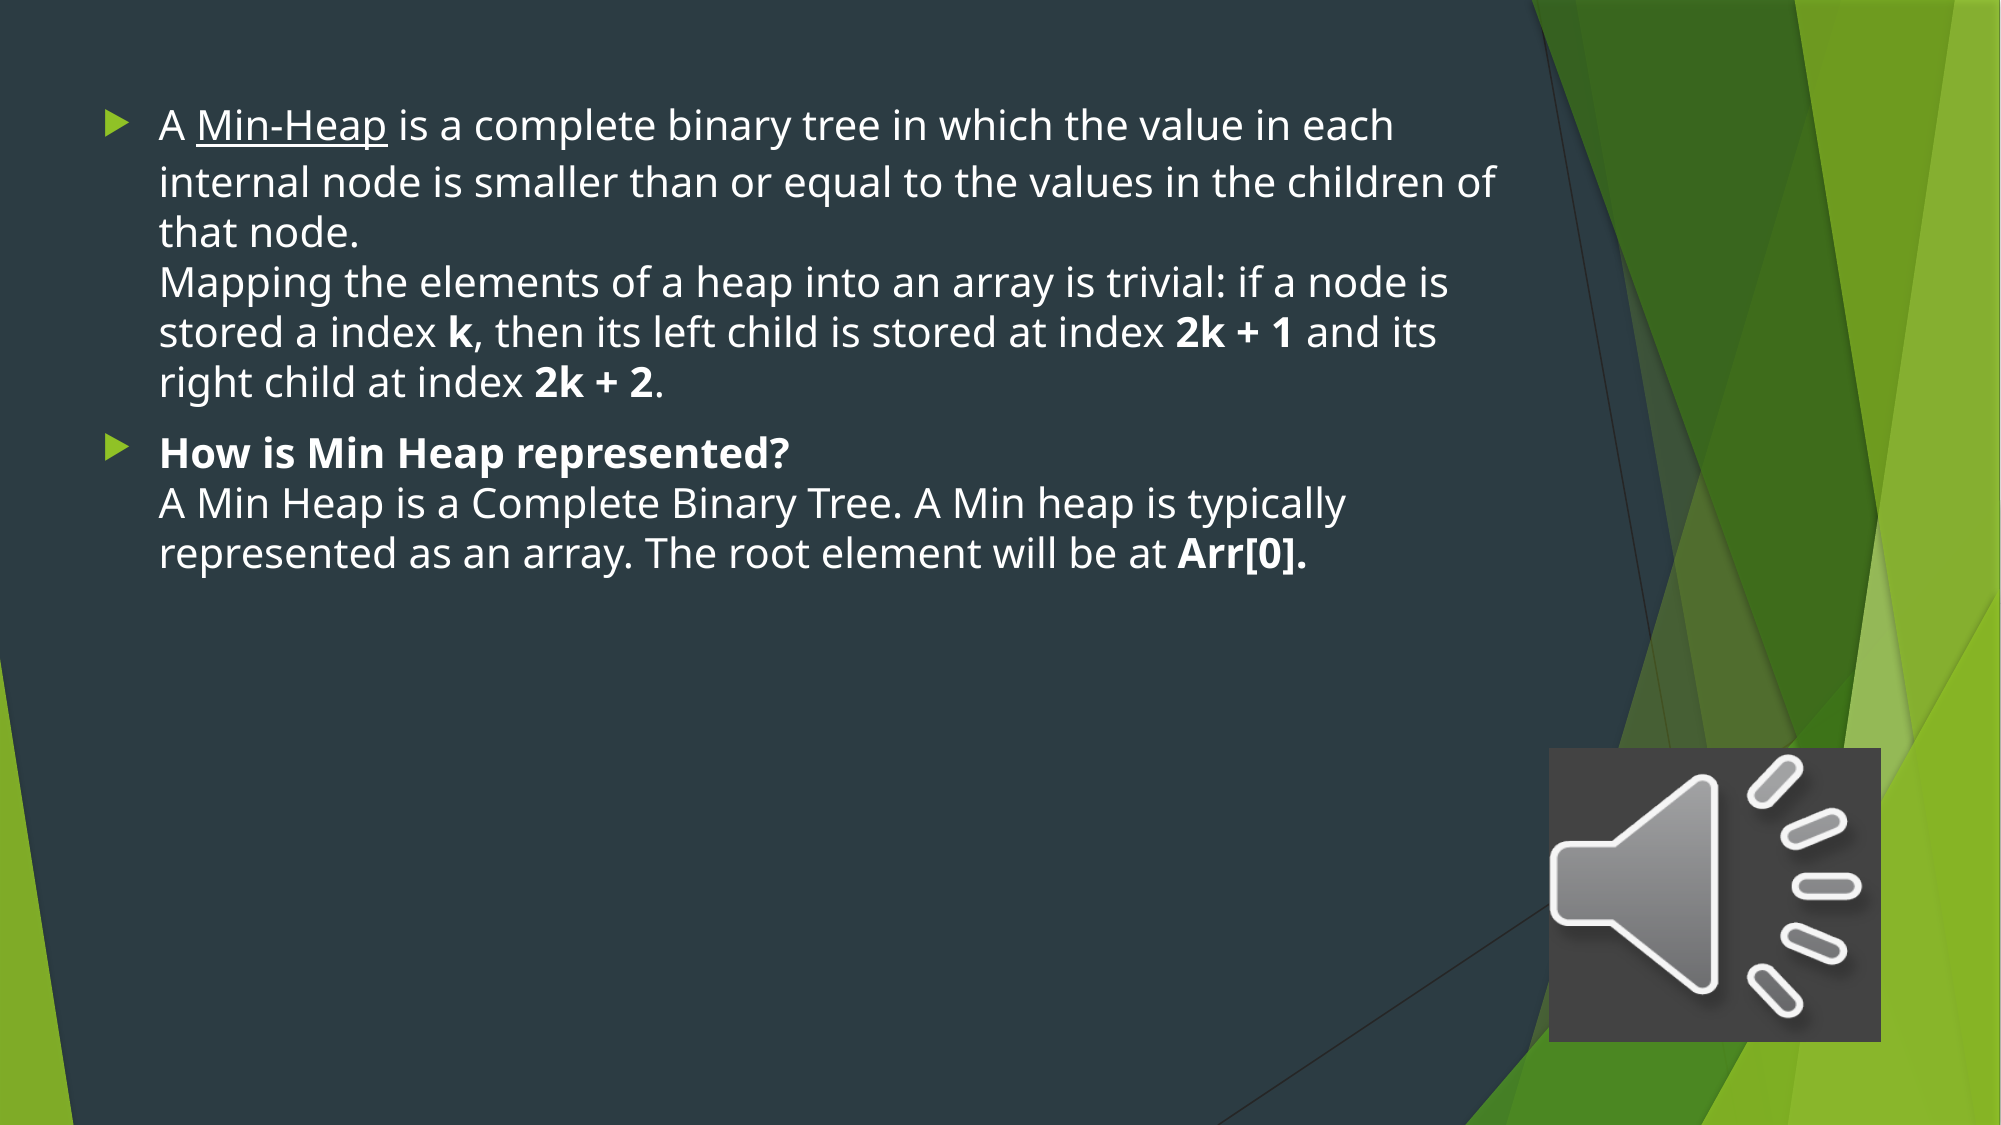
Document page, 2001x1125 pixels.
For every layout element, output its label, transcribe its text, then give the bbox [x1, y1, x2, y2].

list A Min-Heap is a complete binary tree in which the value in each internal node is smaller than or equal to the values in the children of that node. Mapping the elements of a heap into an array is trivial: if a node is stored a index k, then its left child is stored at index 2k + 1 and its right child at index 2k + 2. How is Min Heap represented? A Min Heap is a Complete Binary Tree. A Min heap is typically represented as an array. The root element will be at Arr[0]. [87, 91, 1522, 991]
picture [1547, 746, 1883, 1044]
